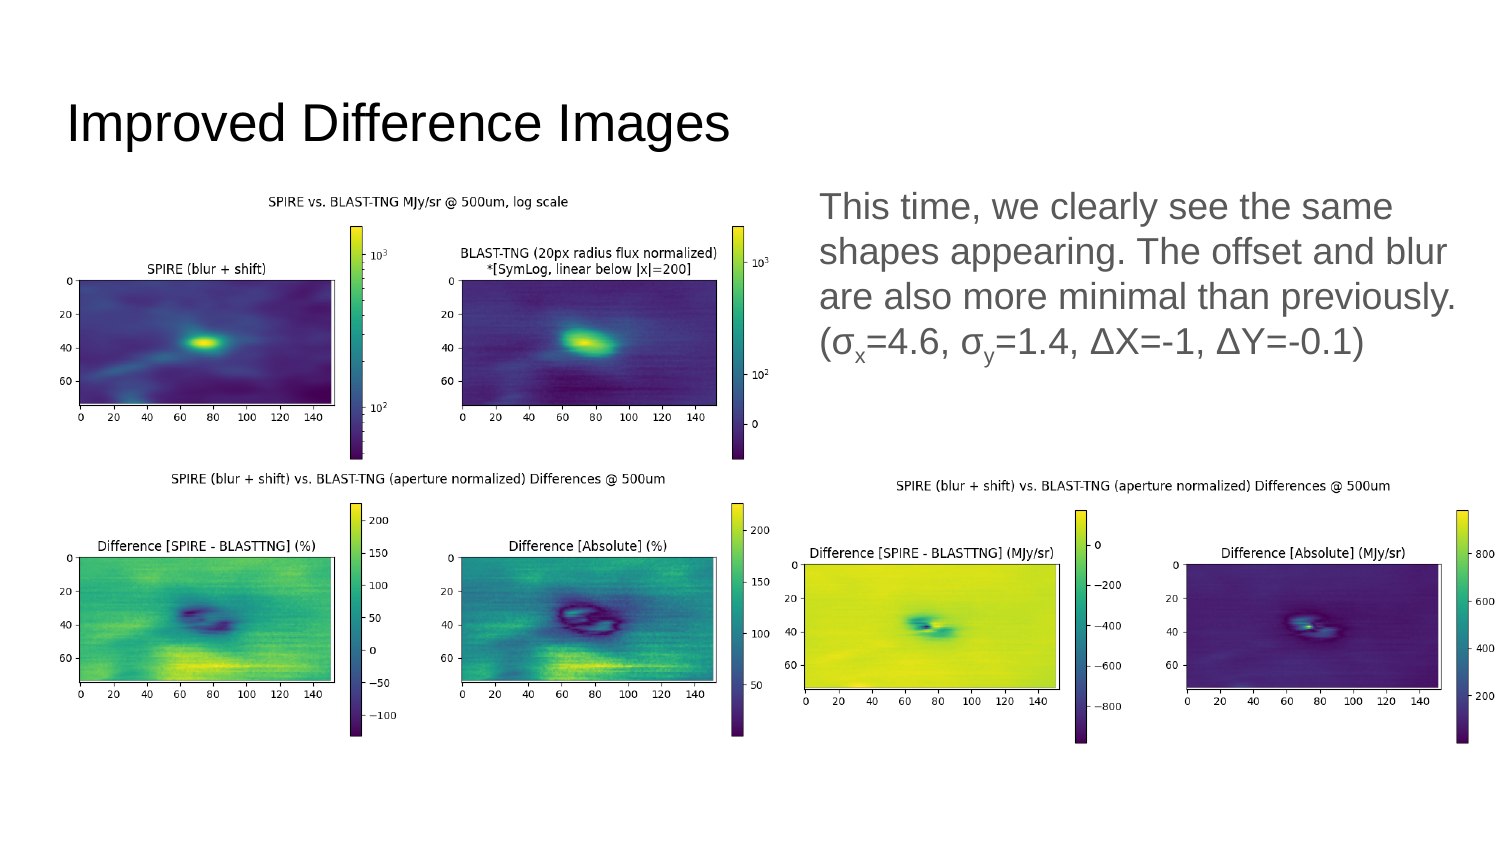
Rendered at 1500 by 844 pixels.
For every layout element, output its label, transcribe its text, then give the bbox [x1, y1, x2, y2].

picture [50, 188, 1500, 750]
text_box This time, we clearly see the same shapes appearing. The offset and blur are also more minimal than previously. (σx=4.6, σy=1.4, ΔX=-1, ΔY=-0.1) [804, 166, 1474, 383]
title Improved Difference Images [51, 72, 1449, 167]
